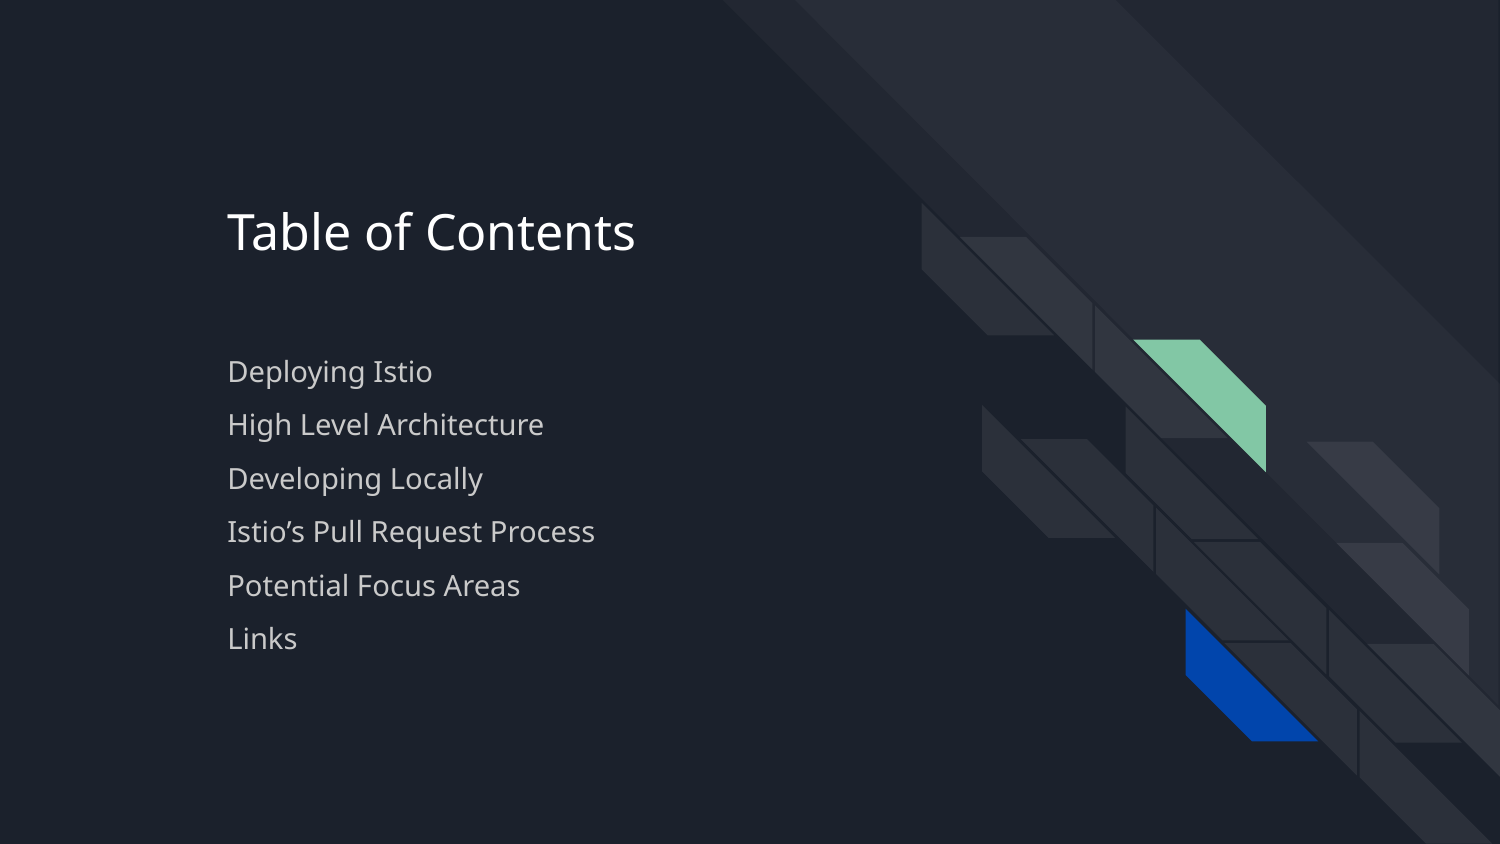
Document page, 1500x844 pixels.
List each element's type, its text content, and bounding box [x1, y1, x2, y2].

text_box Deploying Istio [212, 344, 708, 397]
text_box Istio’s Pull Request Process [212, 504, 708, 557]
text_box High Level Architecture [212, 397, 708, 450]
text_box Links [212, 610, 708, 665]
text_box Developing Locally [212, 450, 708, 504]
title Table of Contents [212, 185, 1368, 266]
text_box Potential Focus Areas [212, 557, 708, 610]
